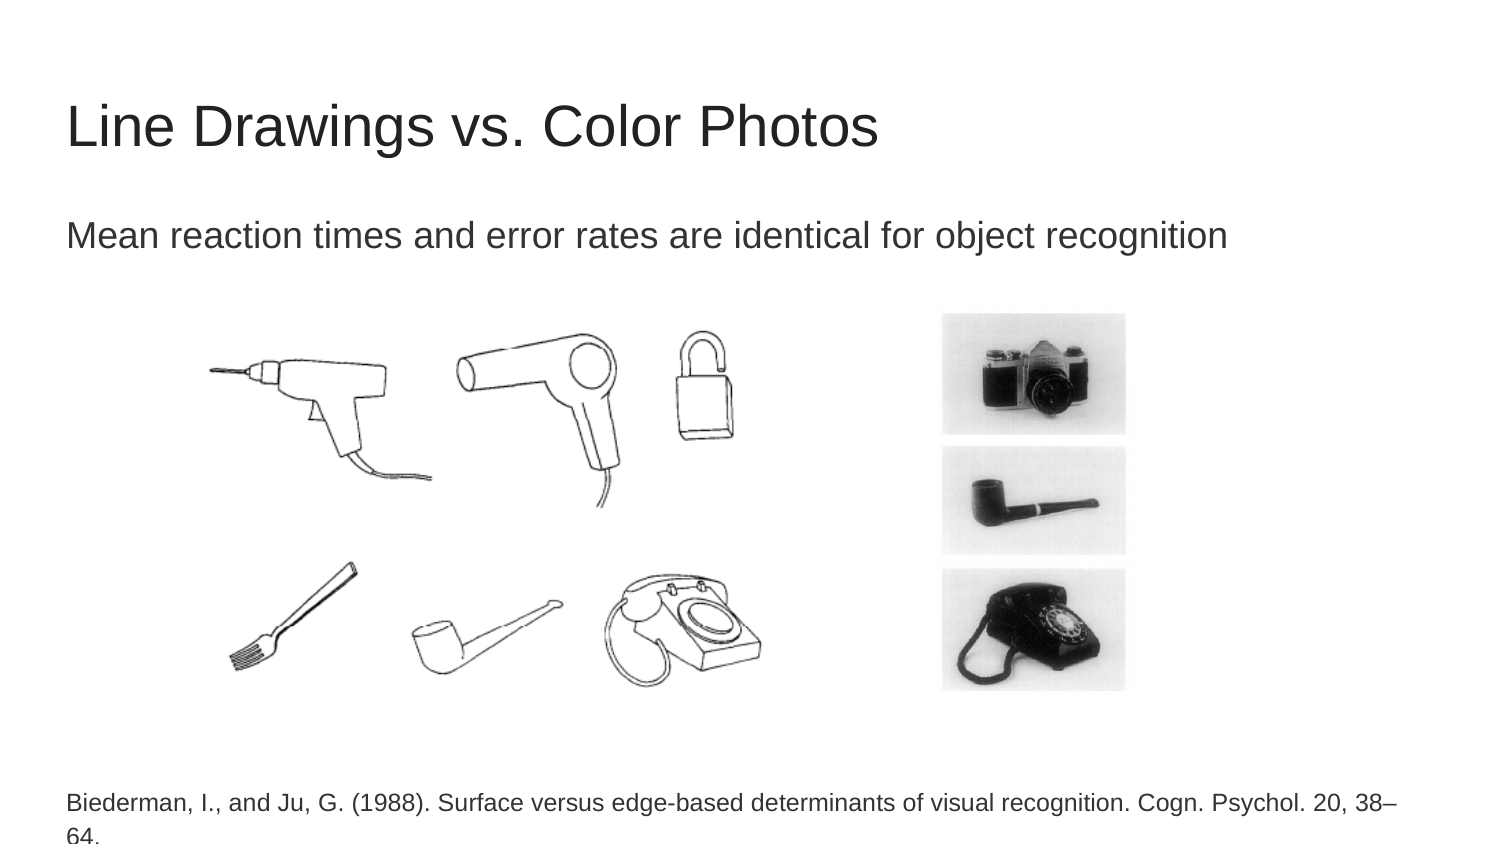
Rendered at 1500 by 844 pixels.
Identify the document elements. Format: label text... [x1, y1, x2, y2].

title Line Drawings vs. Color Photos [51, 72, 1449, 167]
picture [171, 305, 816, 696]
list Mean reaction times and error rates are identical for object recognition Biederman, I., and Ju, G. (1988). Surface versus edge-based determinants of visual recognition. Cogn. Psychol. 20, 38–64. [51, 189, 1449, 750]
picture [930, 305, 1138, 696]
